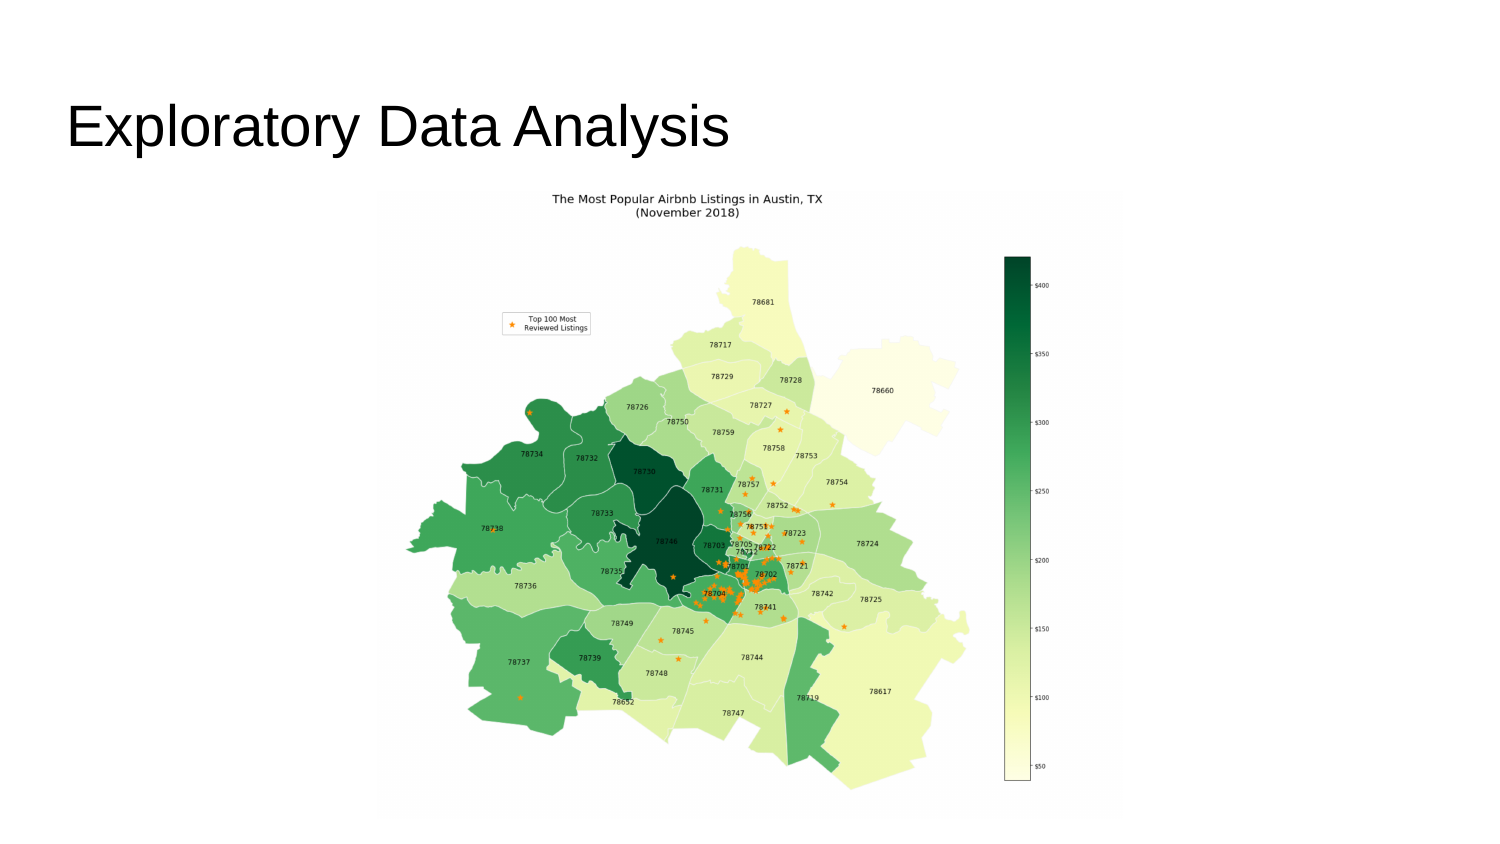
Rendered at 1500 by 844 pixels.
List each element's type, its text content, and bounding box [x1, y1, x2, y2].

picture [376, 191, 1124, 819]
title Exploratory Data Analysis [51, 72, 1449, 167]
